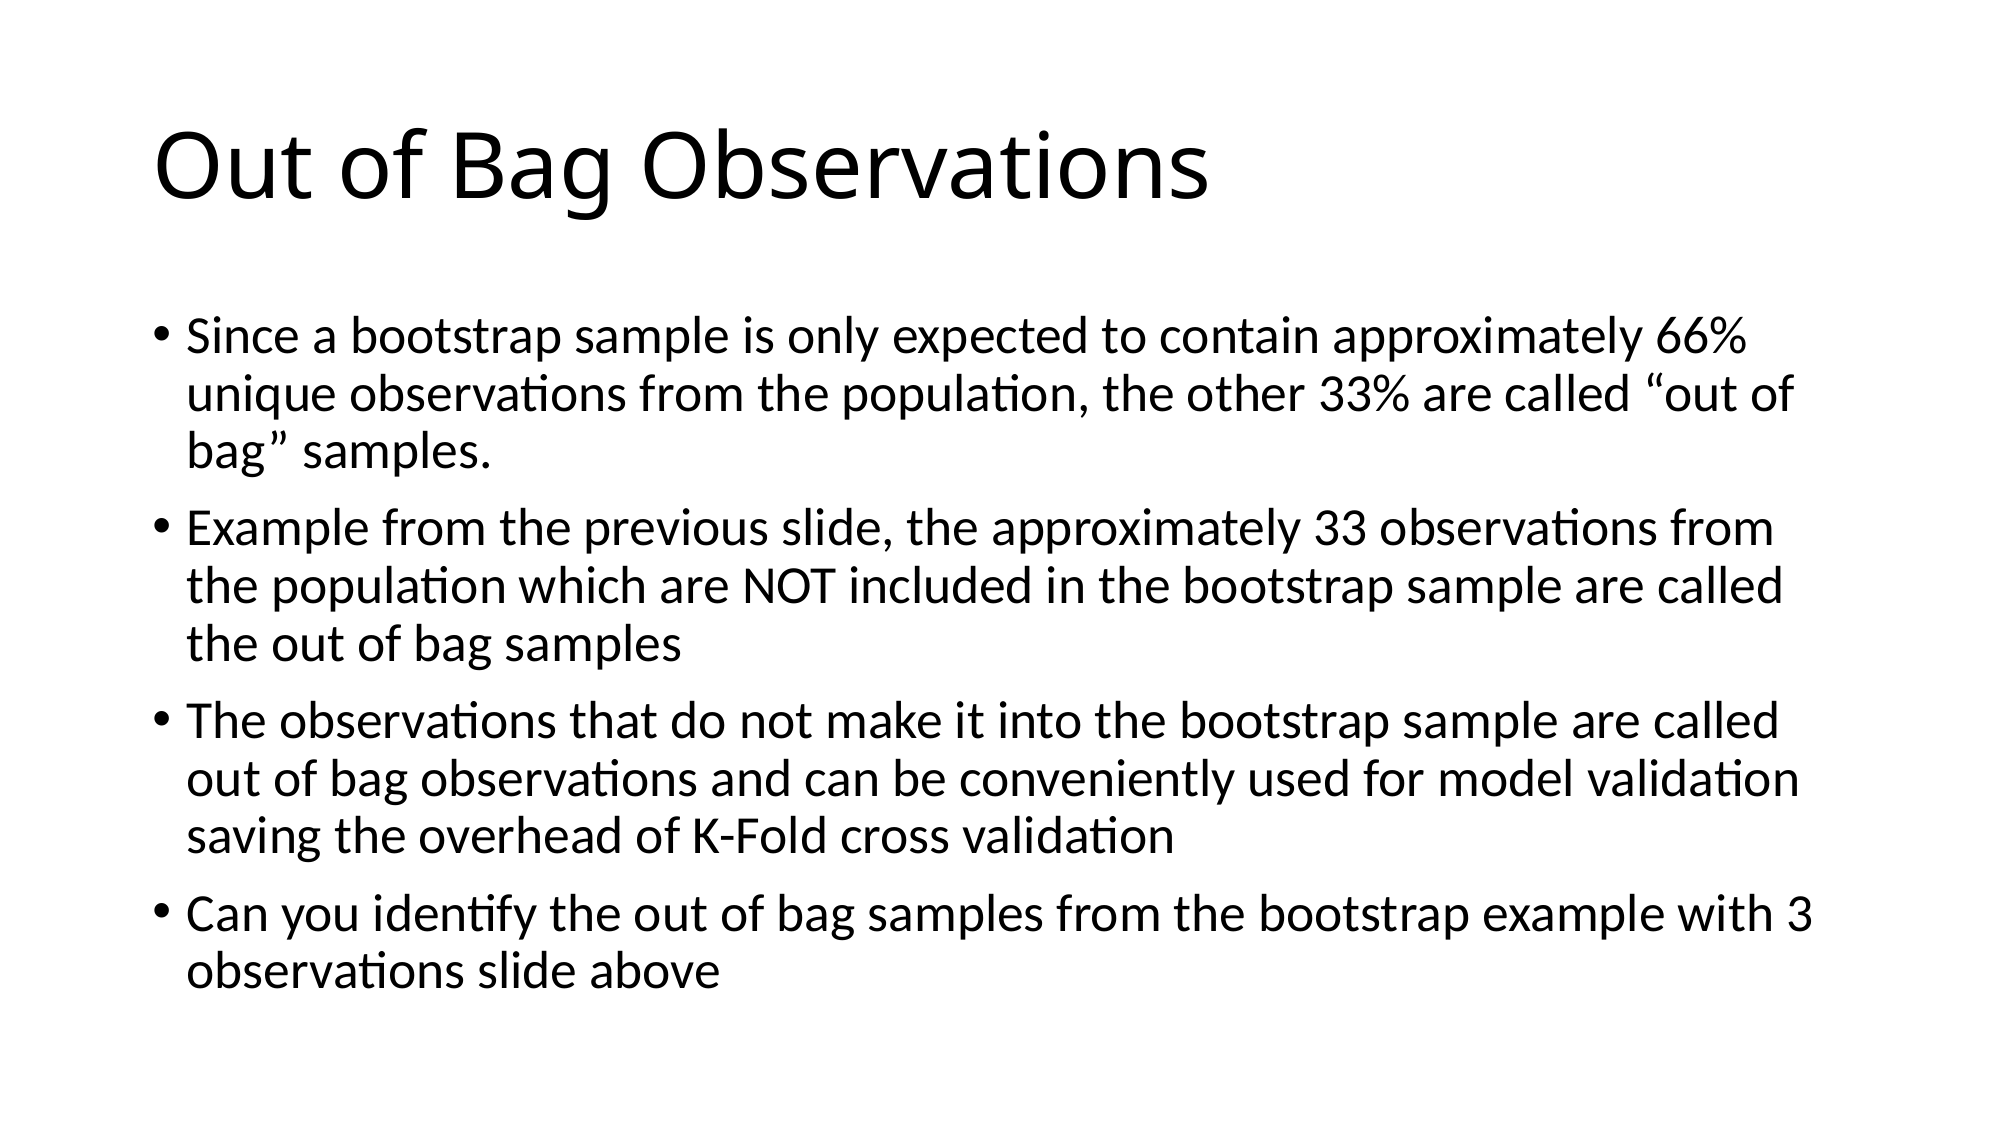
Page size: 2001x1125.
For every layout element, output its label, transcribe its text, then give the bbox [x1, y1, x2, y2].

list Since a bootstrap sample is only expected to contain approximately 66% unique observations from the population, the other 33% are called “out of bag” samples. Example from the previous slide, the approximately 33 observations from the population which are NOT included in the bootstrap sample are called the out of bag samples The observations that do not make it into the bootstrap sample are called out of bag observations and can be conveniently used for model validation saving the overhead of K-Fold cross validation Can you identify the out of bag samples from the bootstrap example with 3 observations slide above [137, 299, 1863, 1014]
title Out of Bag Observations [137, 59, 1863, 278]
